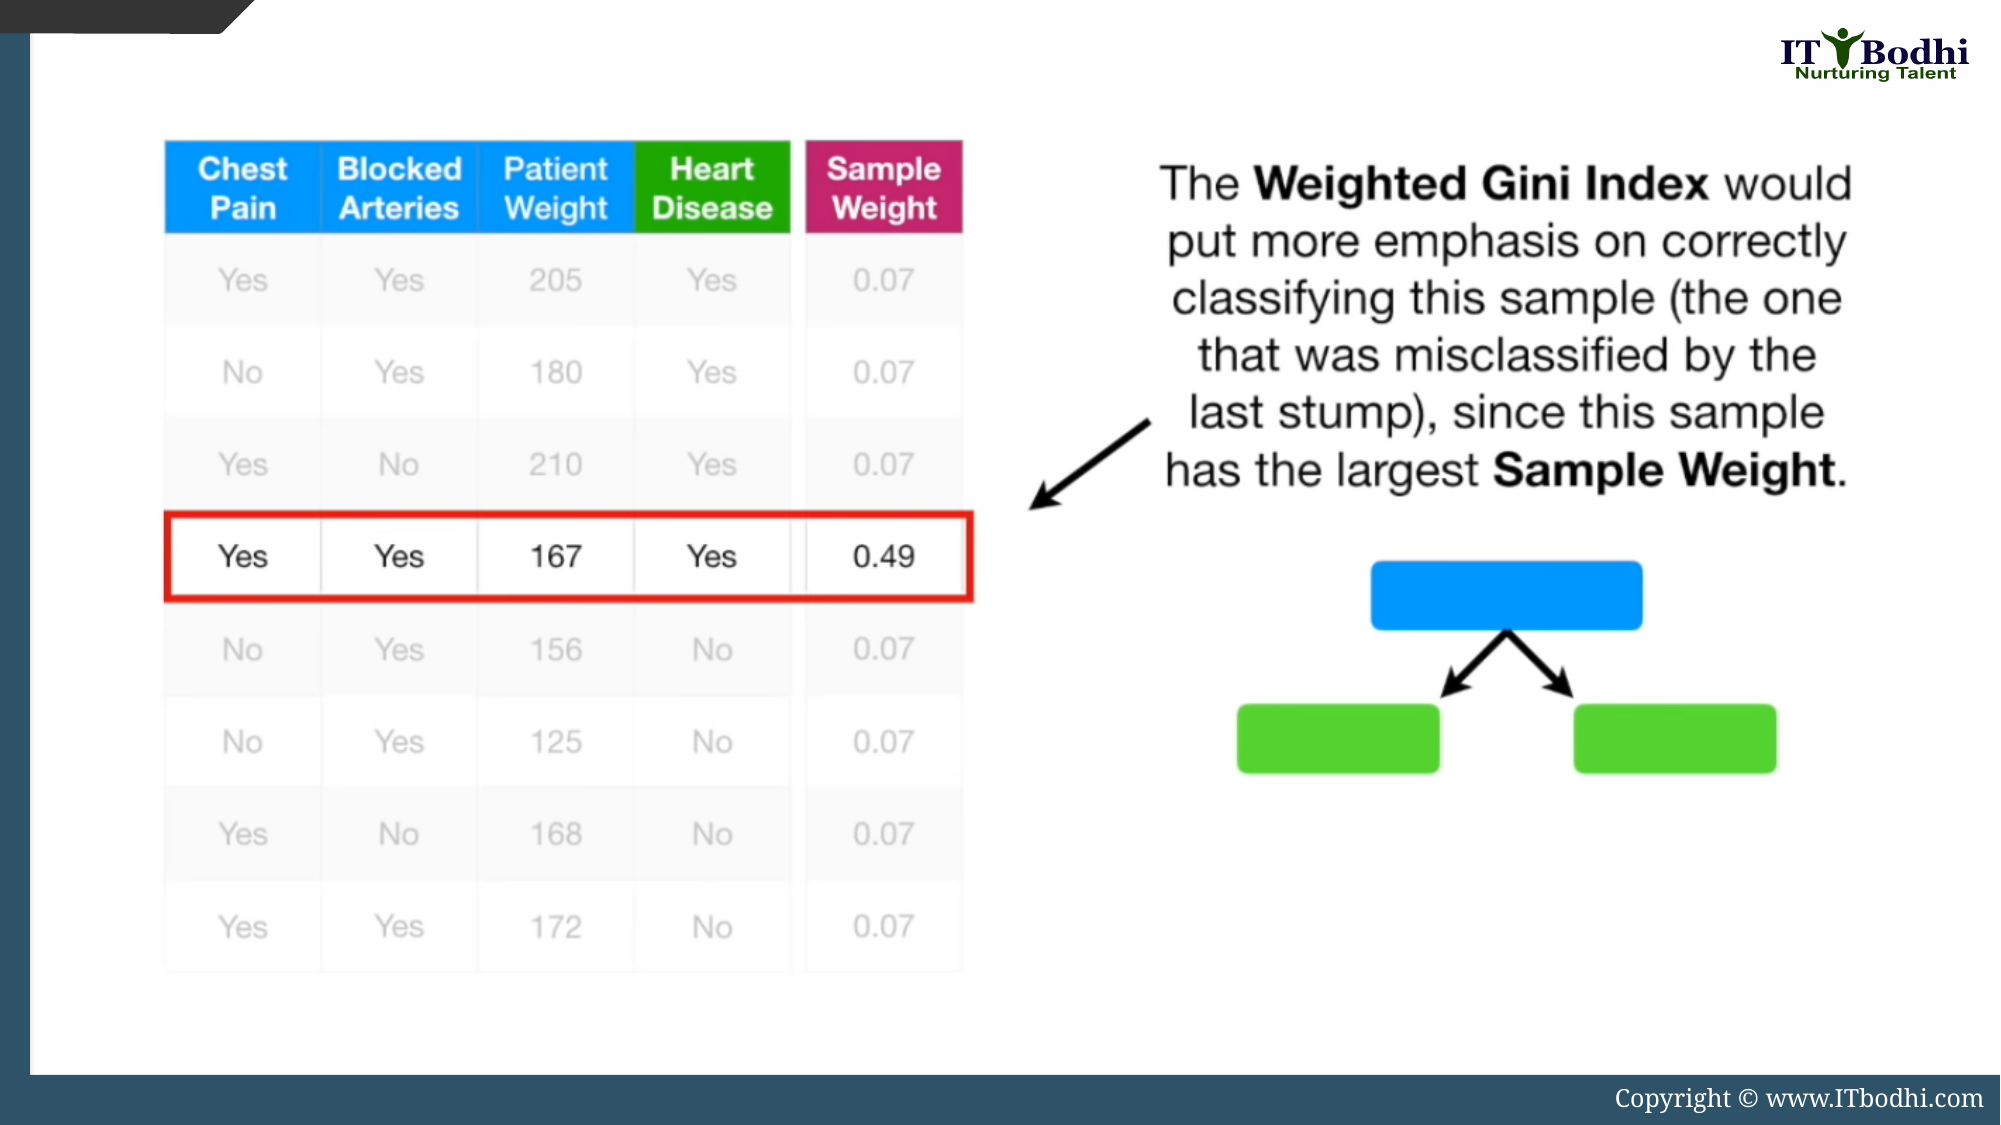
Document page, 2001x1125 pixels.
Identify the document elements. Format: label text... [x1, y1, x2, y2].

picture [133, 112, 1892, 984]
text_box Copyright © www.ITbodhi.com [24, 1074, 2000, 1125]
picture [1774, 24, 1976, 88]
